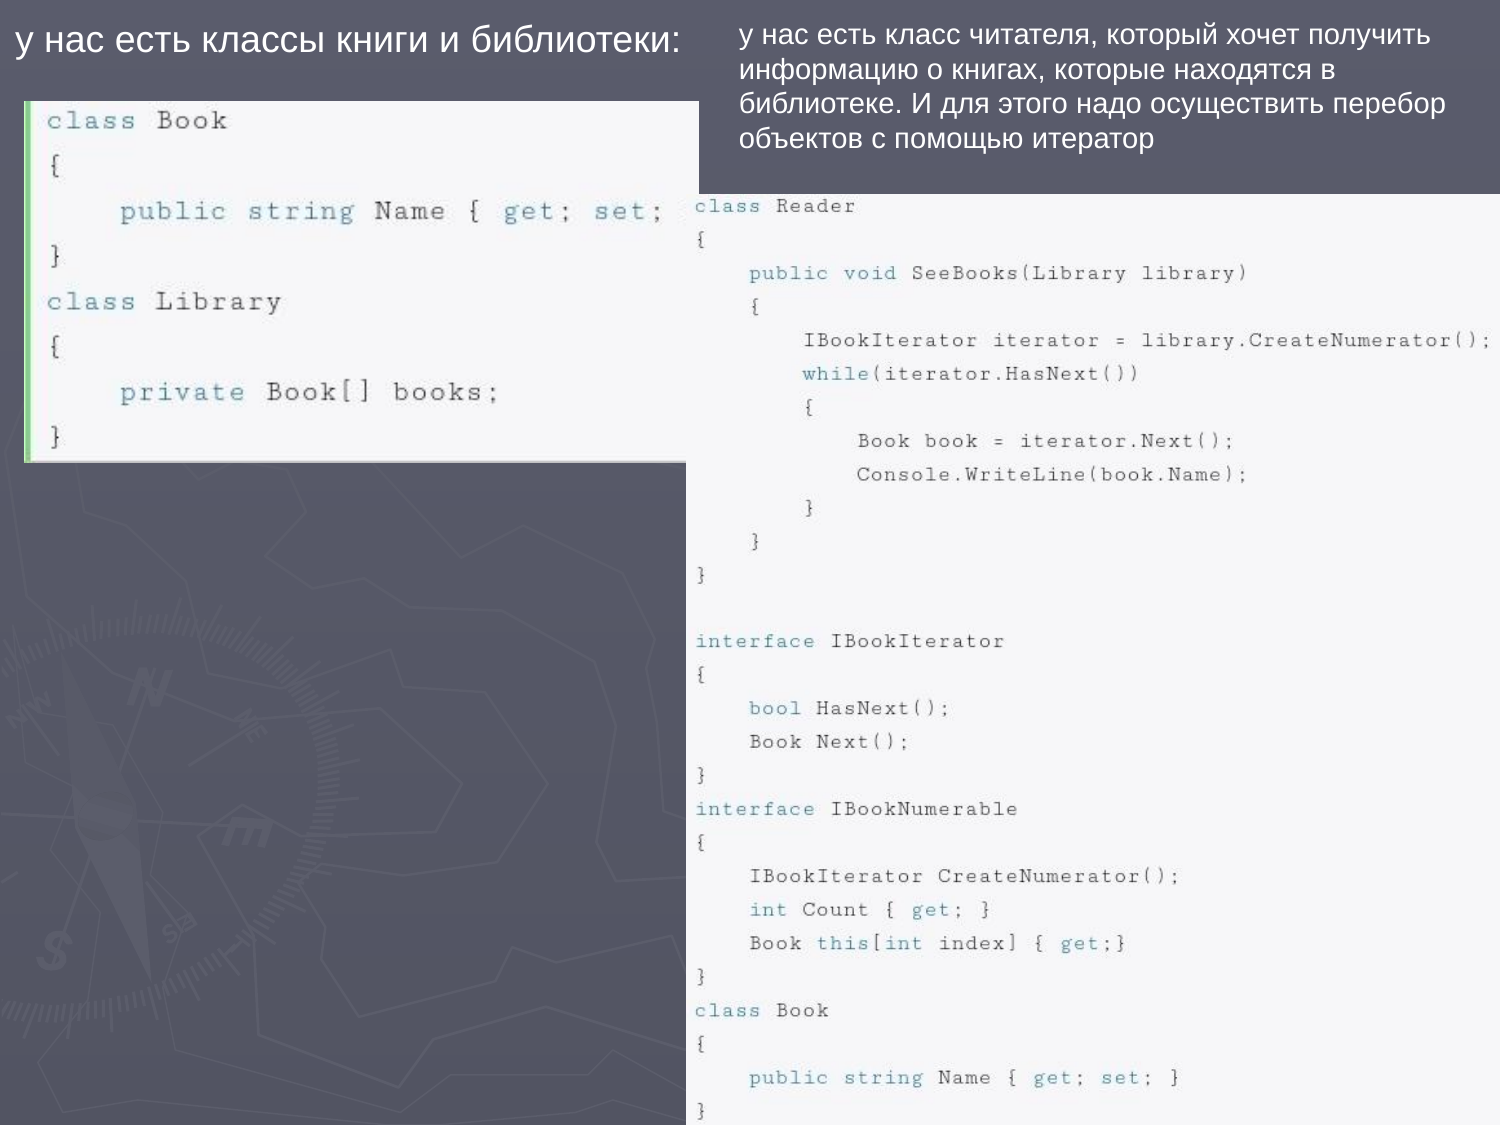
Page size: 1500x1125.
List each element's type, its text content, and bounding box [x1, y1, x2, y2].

text_box у нас есть класс читателя, который хочет получить информацию о книгах, которые находятся в библиотеке. И для этого надо осуществить перебор объектов с помощью итератор [723, 0, 1500, 170]
text_box у нас есть классы книги и библиотеки: [0, 0, 699, 75]
picture [24, 100, 1500, 1125]
